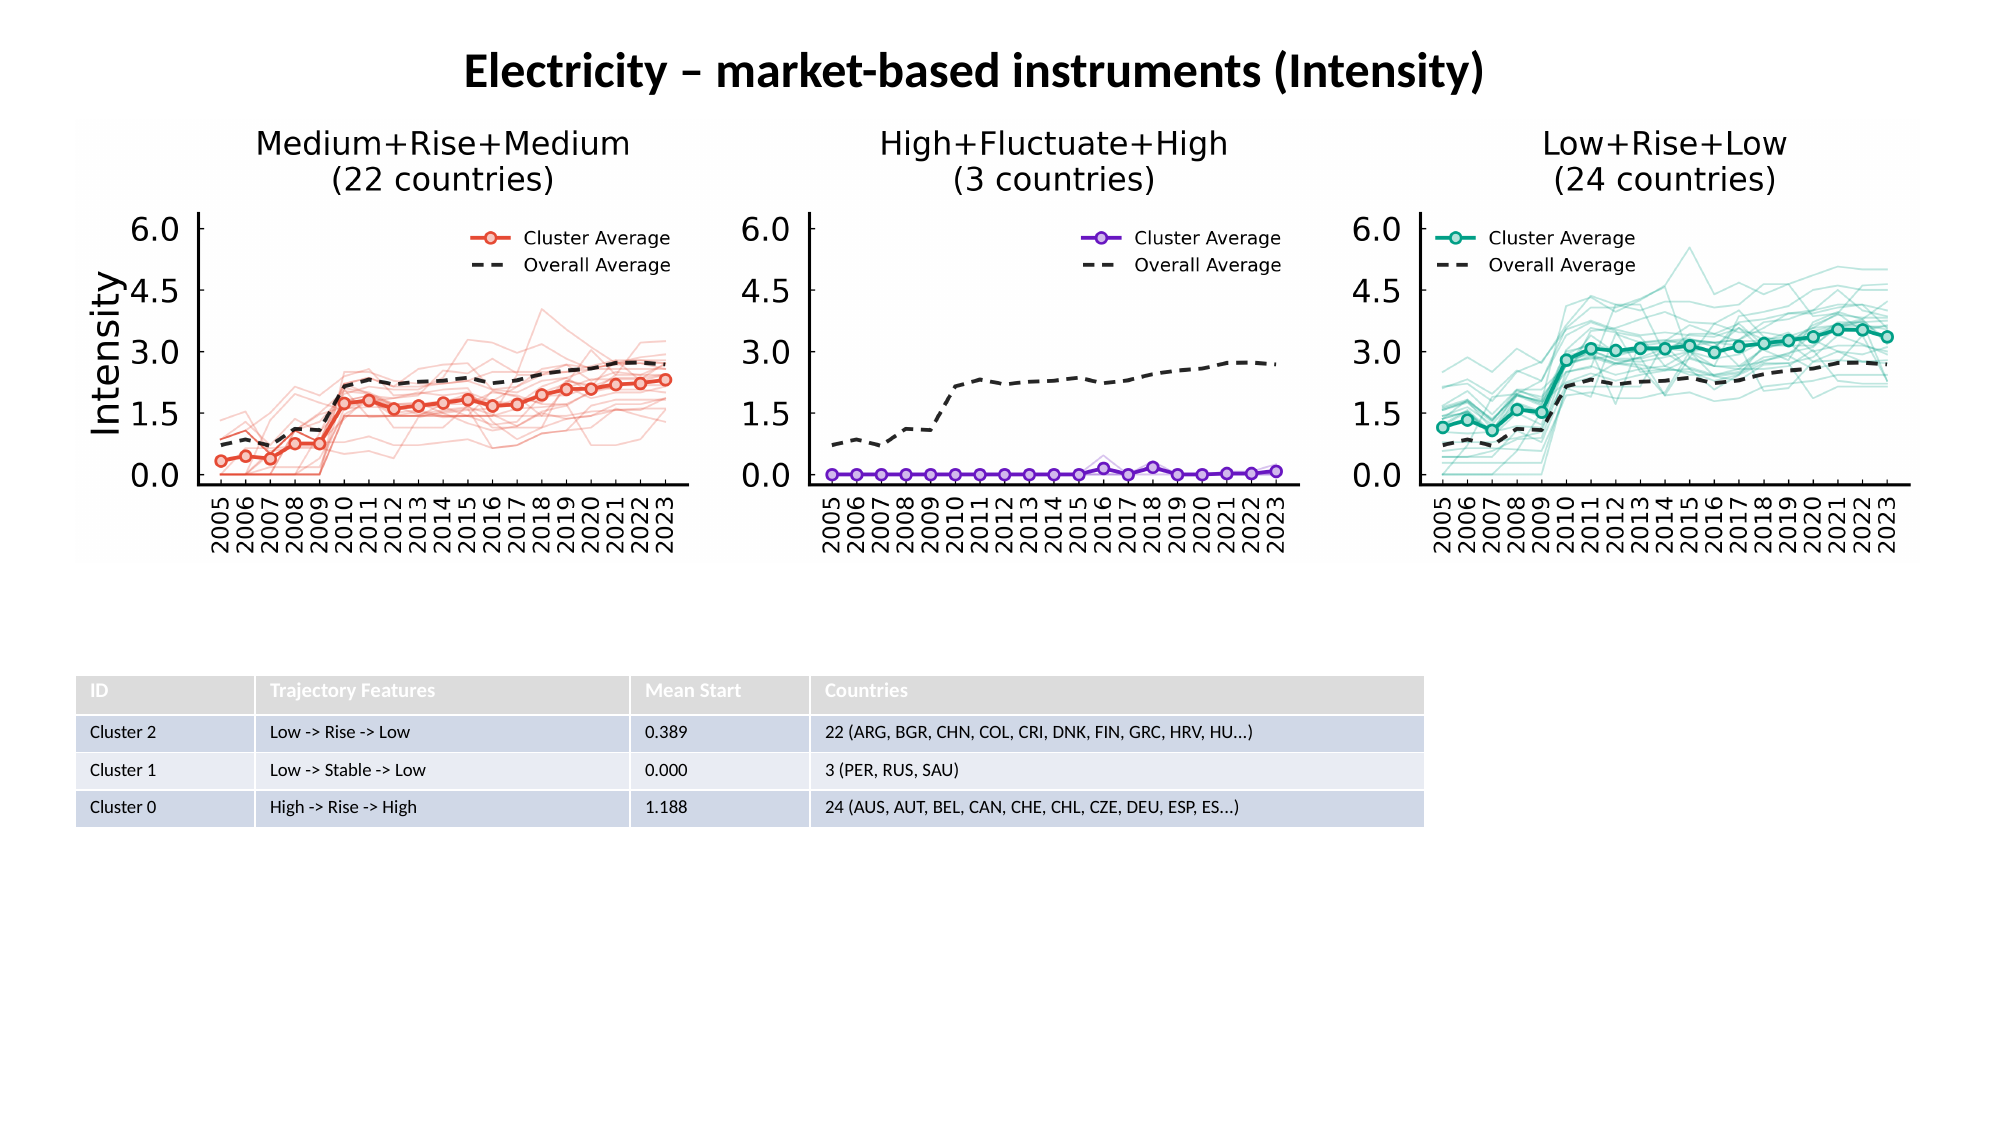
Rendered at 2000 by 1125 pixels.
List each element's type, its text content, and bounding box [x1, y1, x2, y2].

table_cell High -> Rise -> High [256, 791, 629, 827]
table_cell Low -> Stable -> Low [256, 753, 629, 789]
picture [74, 119, 1921, 563]
table_cell Cluster 2 [76, 716, 254, 752]
table_cell 0.389 [631, 716, 809, 752]
table_cell Cluster 0 [76, 791, 254, 827]
table_cell 3 (PER, RUS, SAU) [811, 753, 1424, 789]
table_header Countries [811, 676, 1424, 714]
table_cell Low -> Rise -> Low [256, 716, 629, 752]
table_cell 0.000 [631, 753, 809, 789]
table_header ID [76, 676, 254, 714]
table_header Mean Start [631, 676, 809, 714]
table_cell Cluster 1 [76, 753, 254, 789]
table_cell 24 (AUS, AUT, BEL, CAN, CHE, CHL, CZE, DEU, ESP, ES...) [811, 791, 1424, 827]
text_box Electricity – market-based instruments (Intensity) [448, 29, 1501, 105]
table_cell 22 (ARG, BGR, CHN, COL, CRI, DNK, FIN, GRC, HRV, HU...) [811, 716, 1424, 752]
table_header Trajectory Features [256, 676, 629, 714]
table_cell 1.188 [631, 791, 809, 827]
